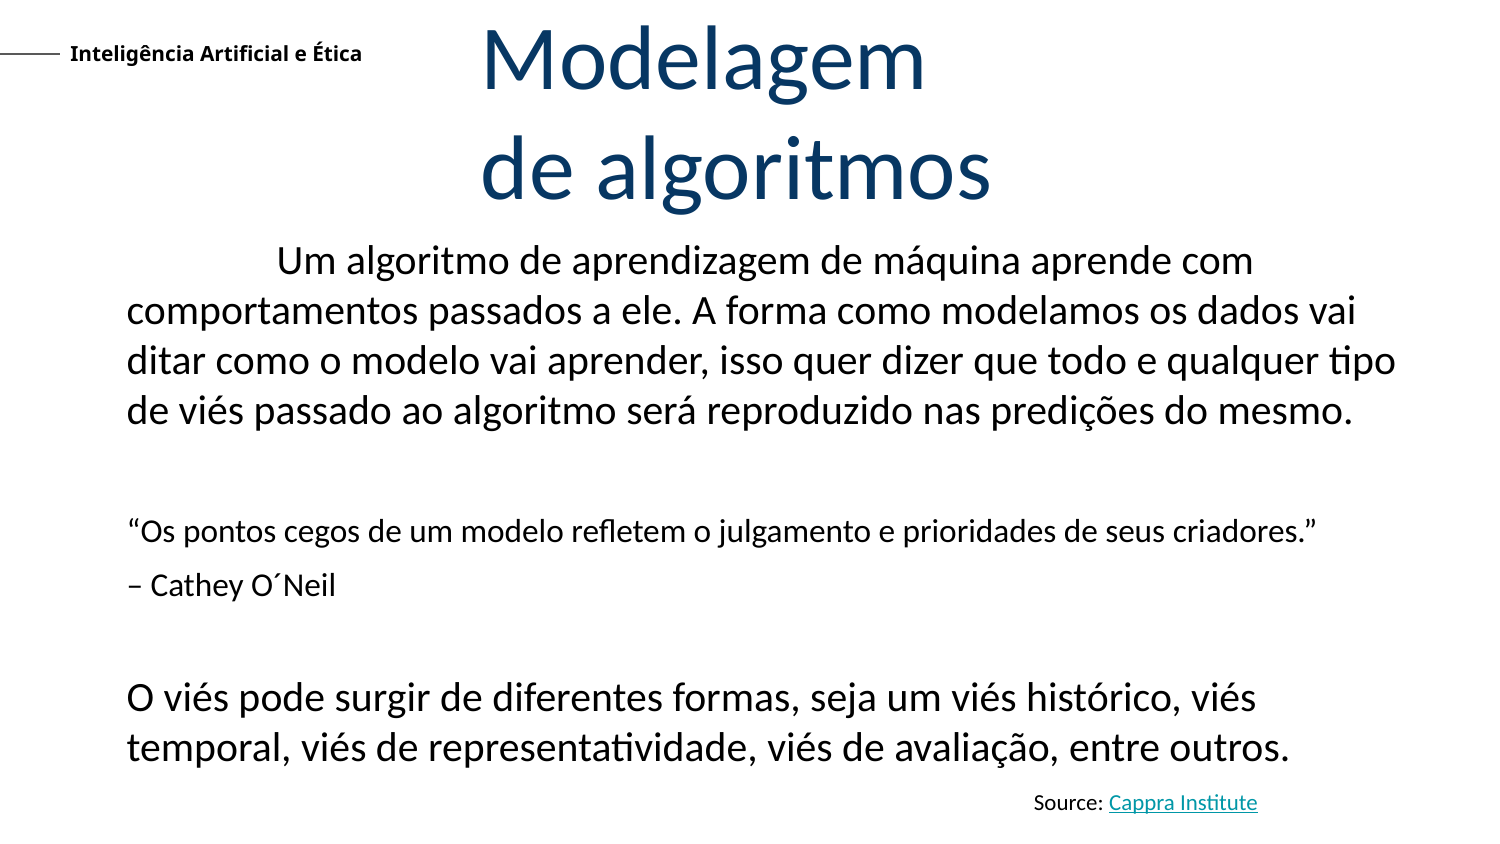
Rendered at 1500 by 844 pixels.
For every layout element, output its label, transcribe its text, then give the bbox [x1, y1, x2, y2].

text_box Modelagem de algoritmos [465, 37, 1037, 178]
text_box Inteligência Artificial e Ética [67, 22, 818, 84]
text_box Source: Cappra Institute [1018, 773, 1296, 829]
text_box Um algoritmo de aprendizagem de máquina aprende com comportamentos passados a ele. A forma como modelamos os dados vai ditar como o modelo vai aprender, isso quer dizer que todo e qualquer tipo de viés passado ao algoritmo será reproduzido nas predições do mesmo. “Os pontos cegos de um modelo refletem o julgamento e prioridades de seus criadores.” – Cathey O´Neil O viés pode surgir de diferentes formas, seja um viés histórico, viés temporal, viés de representatividade, viés de avaliação, entre outros. [111, 225, 1437, 746]
